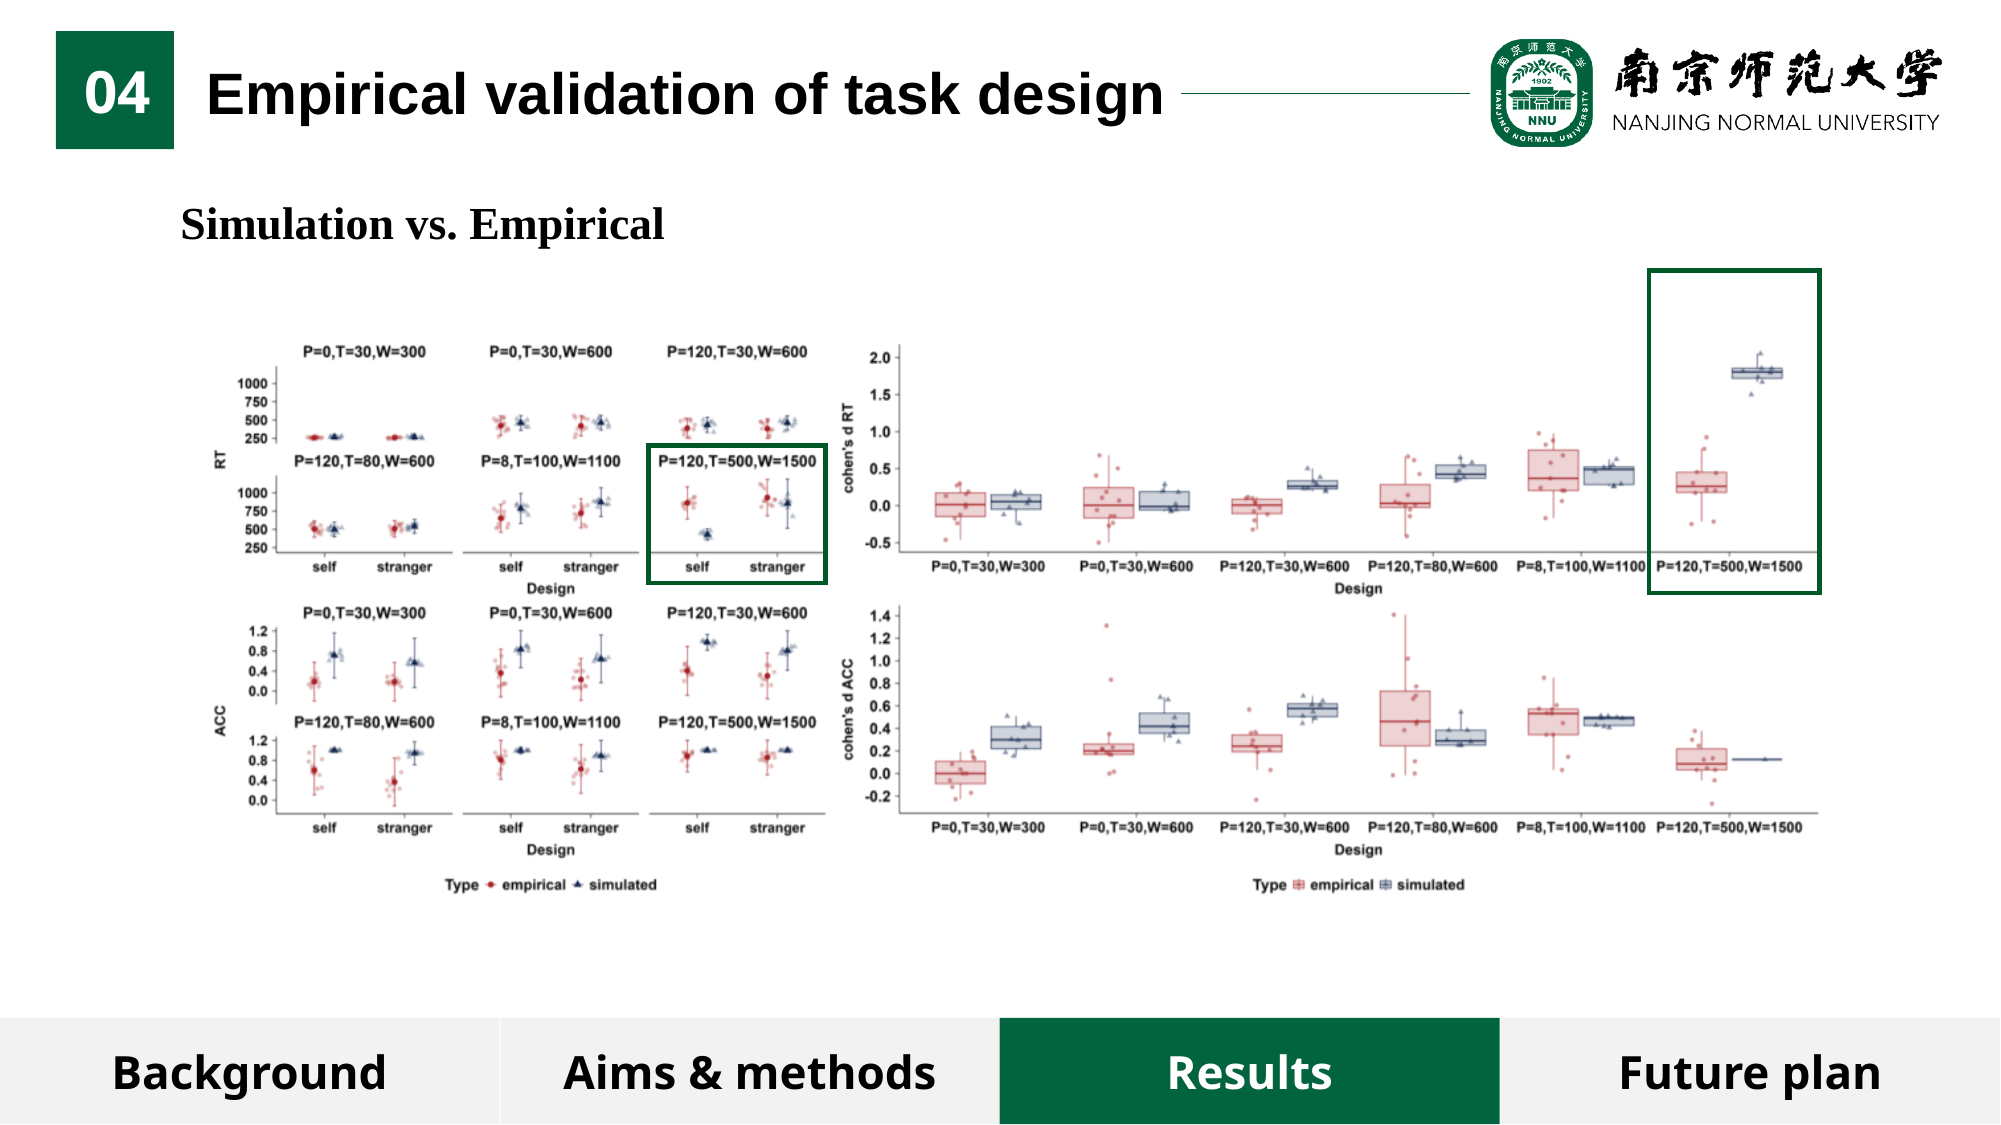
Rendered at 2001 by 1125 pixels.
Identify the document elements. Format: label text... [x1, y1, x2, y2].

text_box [0, 1017, 2000, 1125]
text_box Simulation vs. Empirical [165, 186, 726, 257]
picture [176, 0, 2001, 952]
text_box 04 [58, 47, 177, 132]
text_box [1648, 269, 1821, 283]
text_box Empirical validation of task design [191, 48, 1182, 134]
